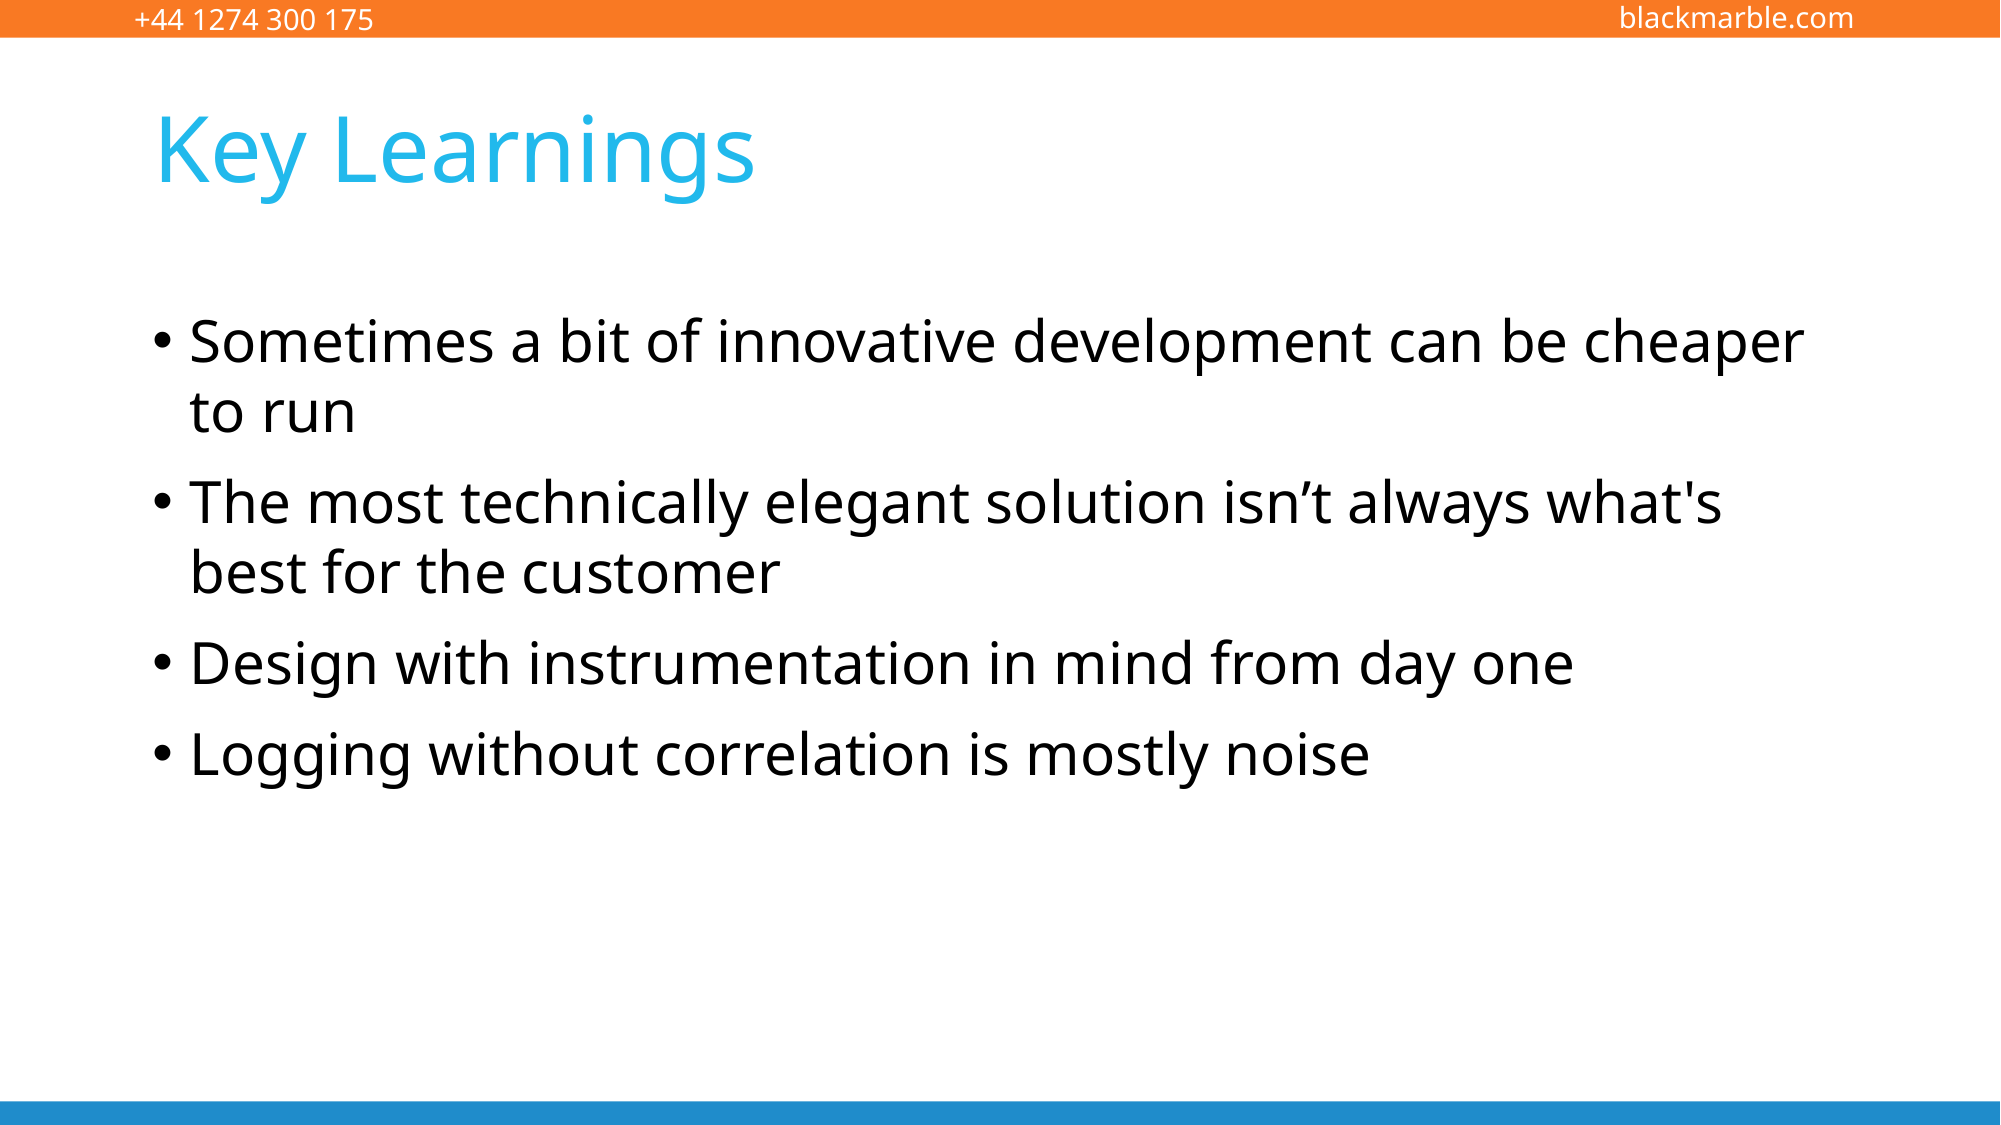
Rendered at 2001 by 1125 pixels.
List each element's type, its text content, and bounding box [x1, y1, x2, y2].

title Key Learnings [139, 95, 1863, 283]
list Sometimes a bit of innovative development can be cheaper to run The most technically elegant solution isn’t always what's best for the customer Design with instrumentation in mind from day one Logging without correlation is mostly noise [137, 297, 1863, 764]
